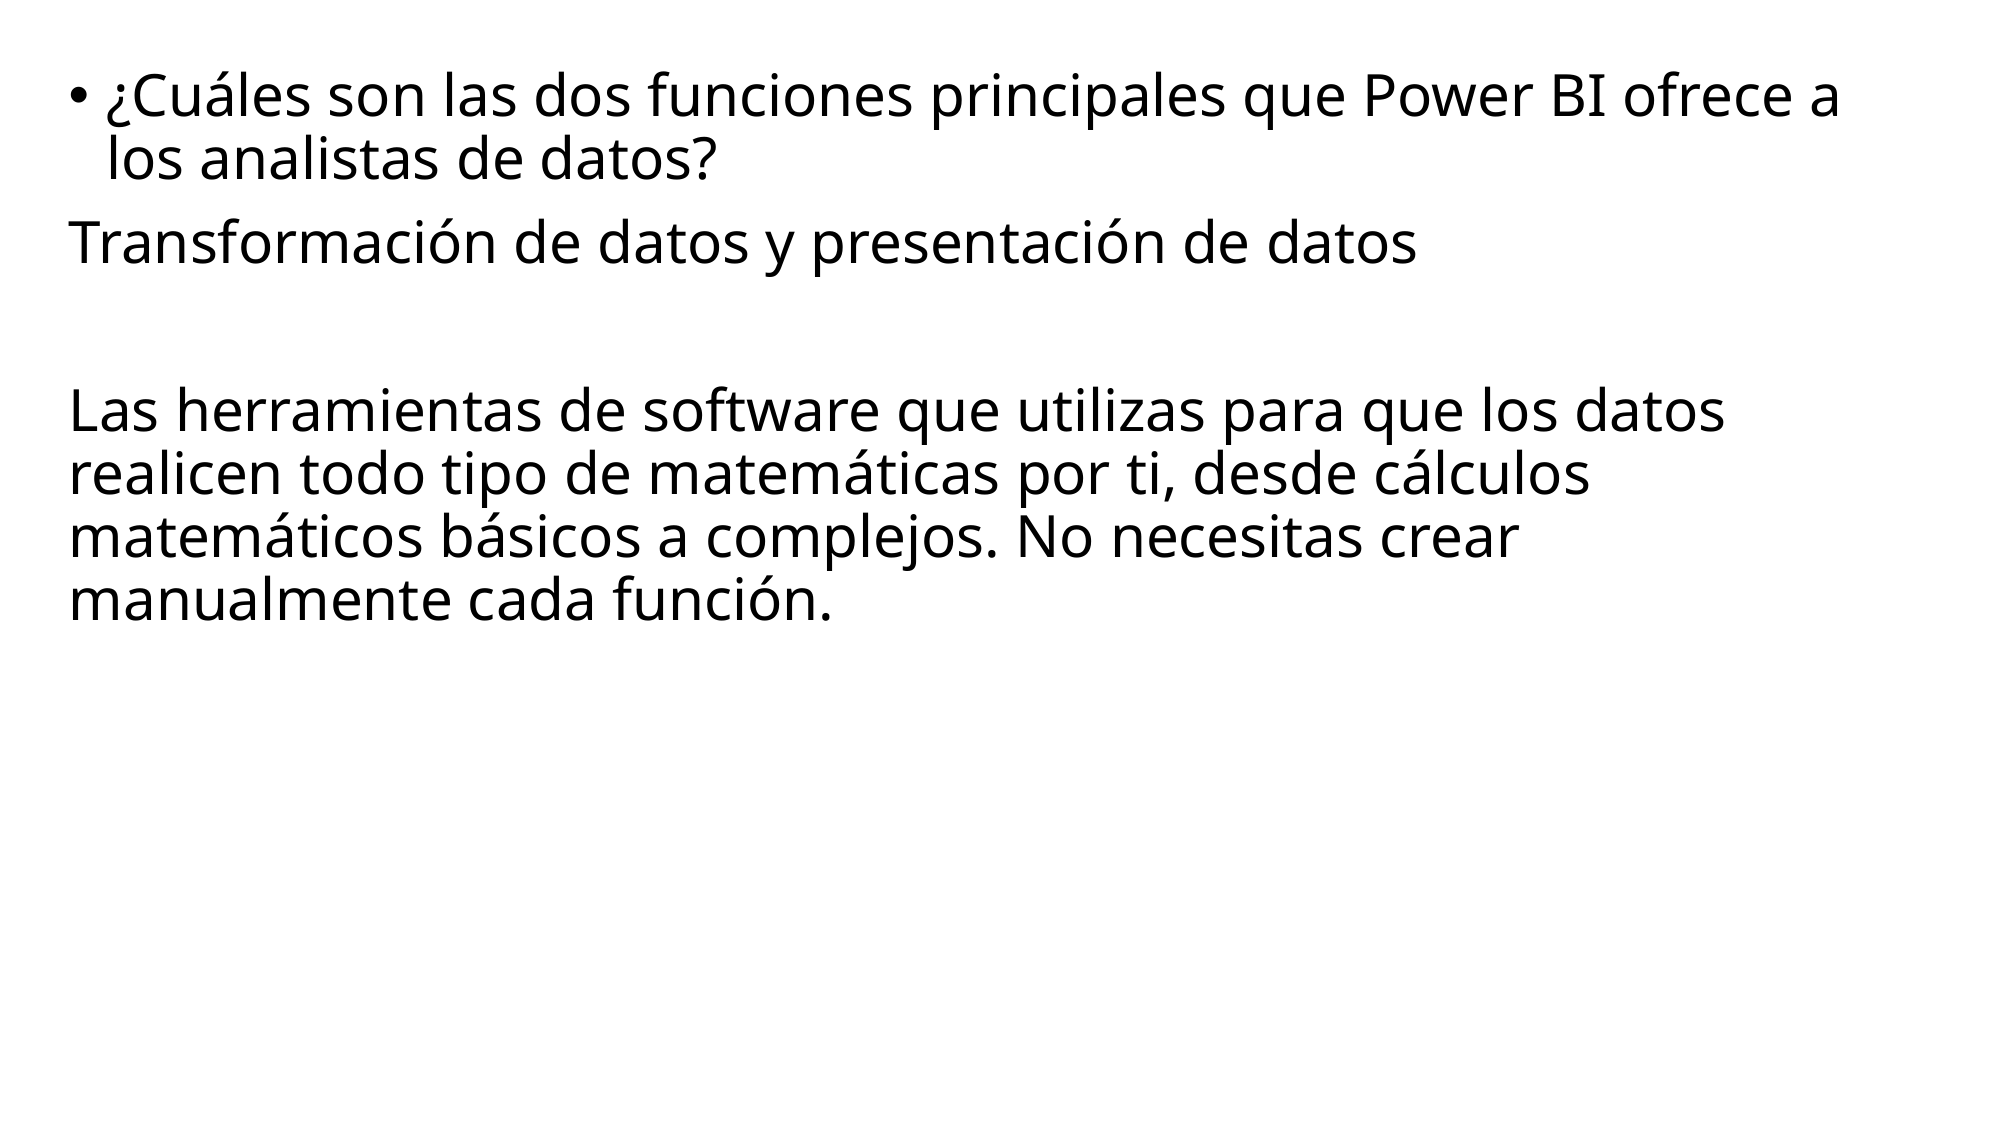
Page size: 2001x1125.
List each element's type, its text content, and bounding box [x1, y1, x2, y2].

list ¿Cuáles son las dos funciones principales que Power BI ofrece a los analistas de datos? Transformación de datos y presentación de datos Las herramientas de software que utilizas para que los datos realicen todo tipo de matemáticas por ti, desde cálculos matemáticos básicos a complejos. No necesitas crear manualmente cada función. [53, 59, 1864, 810]
